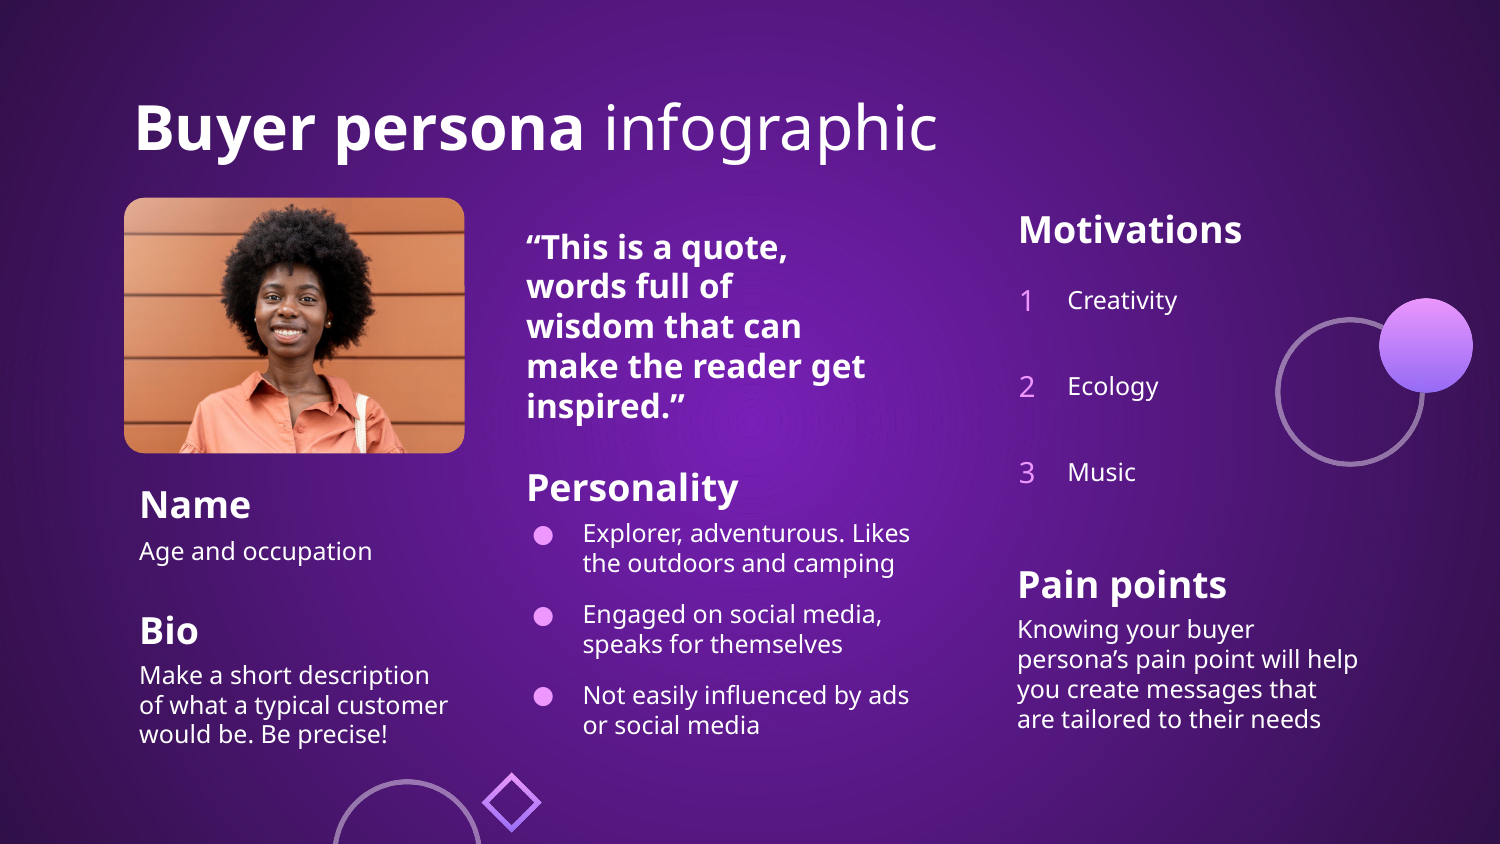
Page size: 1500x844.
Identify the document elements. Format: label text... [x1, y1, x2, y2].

picture [123, 197, 465, 454]
subtitle Personality [511, 444, 956, 503]
text_box 3 [1002, 446, 1053, 497]
text_box 2 [1002, 360, 1053, 411]
text_box 1 [1002, 274, 1053, 325]
subtitle Age and occupation [124, 520, 465, 587]
subtitle Motivations [1002, 186, 1376, 267]
picture [481, 772, 542, 833]
subtitle Bio [124, 587, 465, 644]
subtitle “This is a quote, words full of wisdom that can make the reader get inspired.” [511, 216, 885, 435]
picture [1379, 298, 1473, 393]
subtitle Music [1052, 438, 1374, 506]
subtitle Creativity [1052, 266, 1374, 334]
subtitle Knowing your buyer persona’s pain point will help you create messages that are tailored to their needs [1002, 598, 1376, 751]
subtitle Explorer, adventurous. Likes the outdoors and camping Engaged on social media, speaks for themselves Not easily influenced by ads or social media [511, 503, 956, 751]
subtitle Pain points [1002, 540, 1376, 598]
subtitle Name [124, 461, 465, 520]
subtitle Ecology [1052, 352, 1374, 420]
subtitle Make a short description of what a typical customer would be. Be precise! [124, 644, 465, 758]
title Buyer persona infographic [118, 72, 1382, 167]
